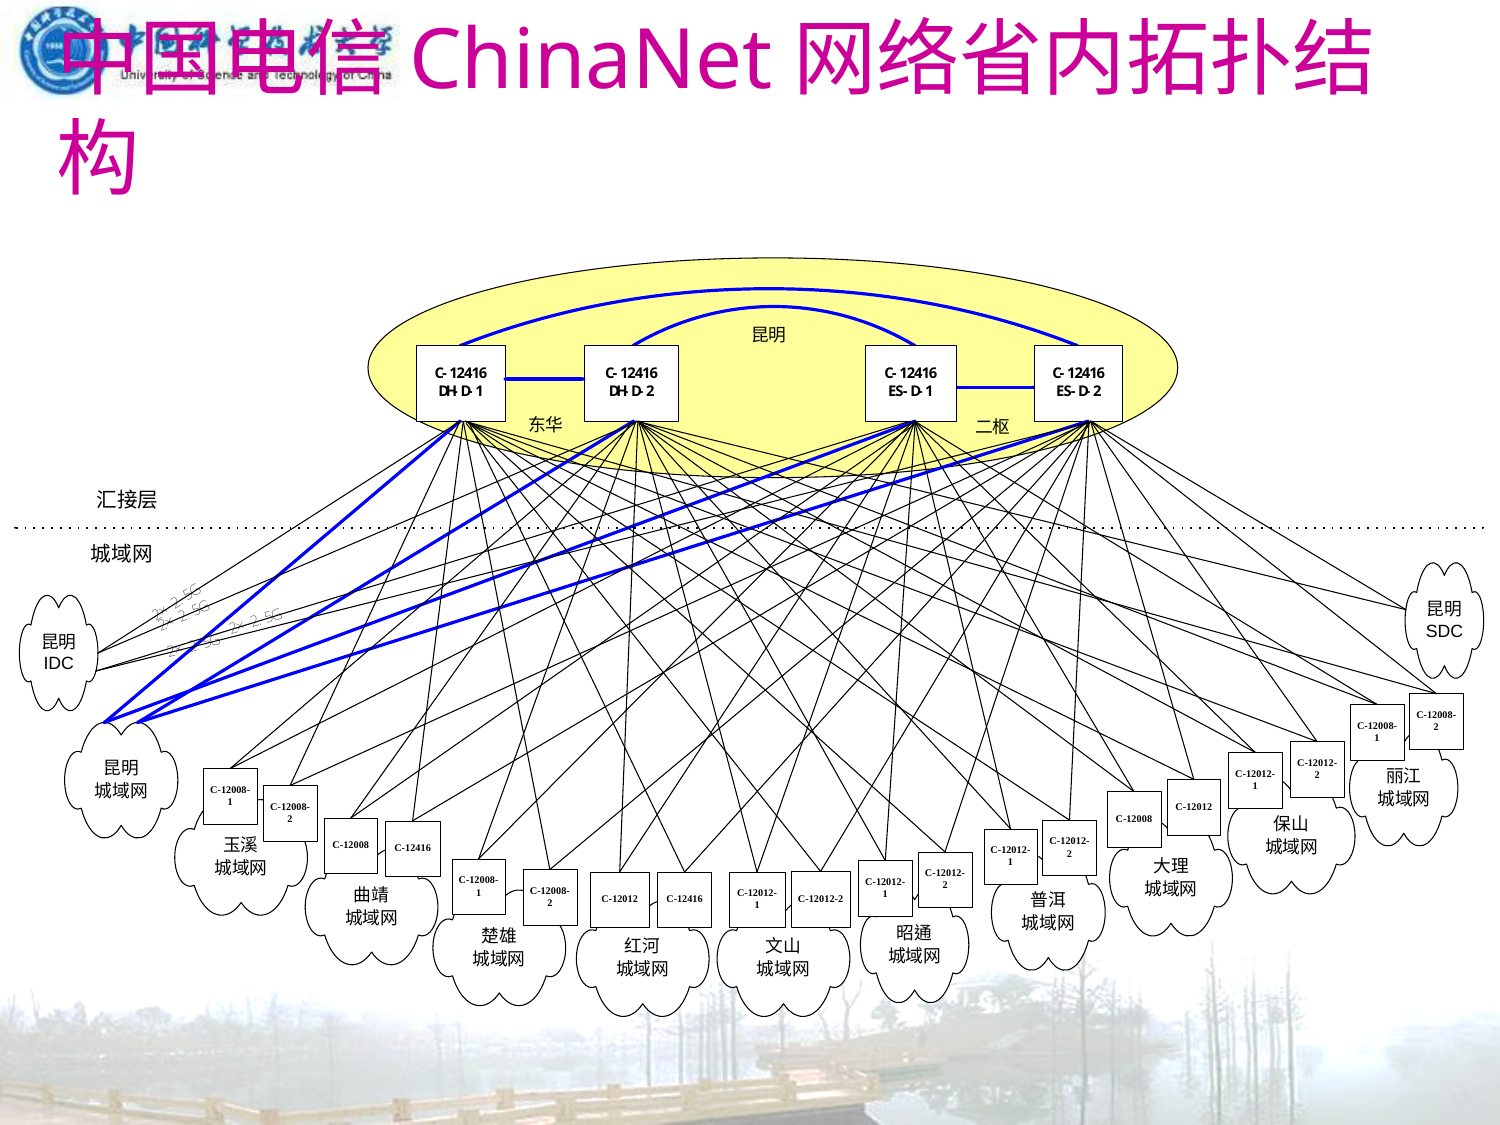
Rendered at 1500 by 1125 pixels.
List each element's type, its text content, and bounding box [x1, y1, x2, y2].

picture [0, 0, 422, 103]
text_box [0, 940, 1500, 1125]
title 中国电信ChinaNet网络省内拓扑结构 [40, 81, 1468, 214]
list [12, 255, 1487, 1019]
